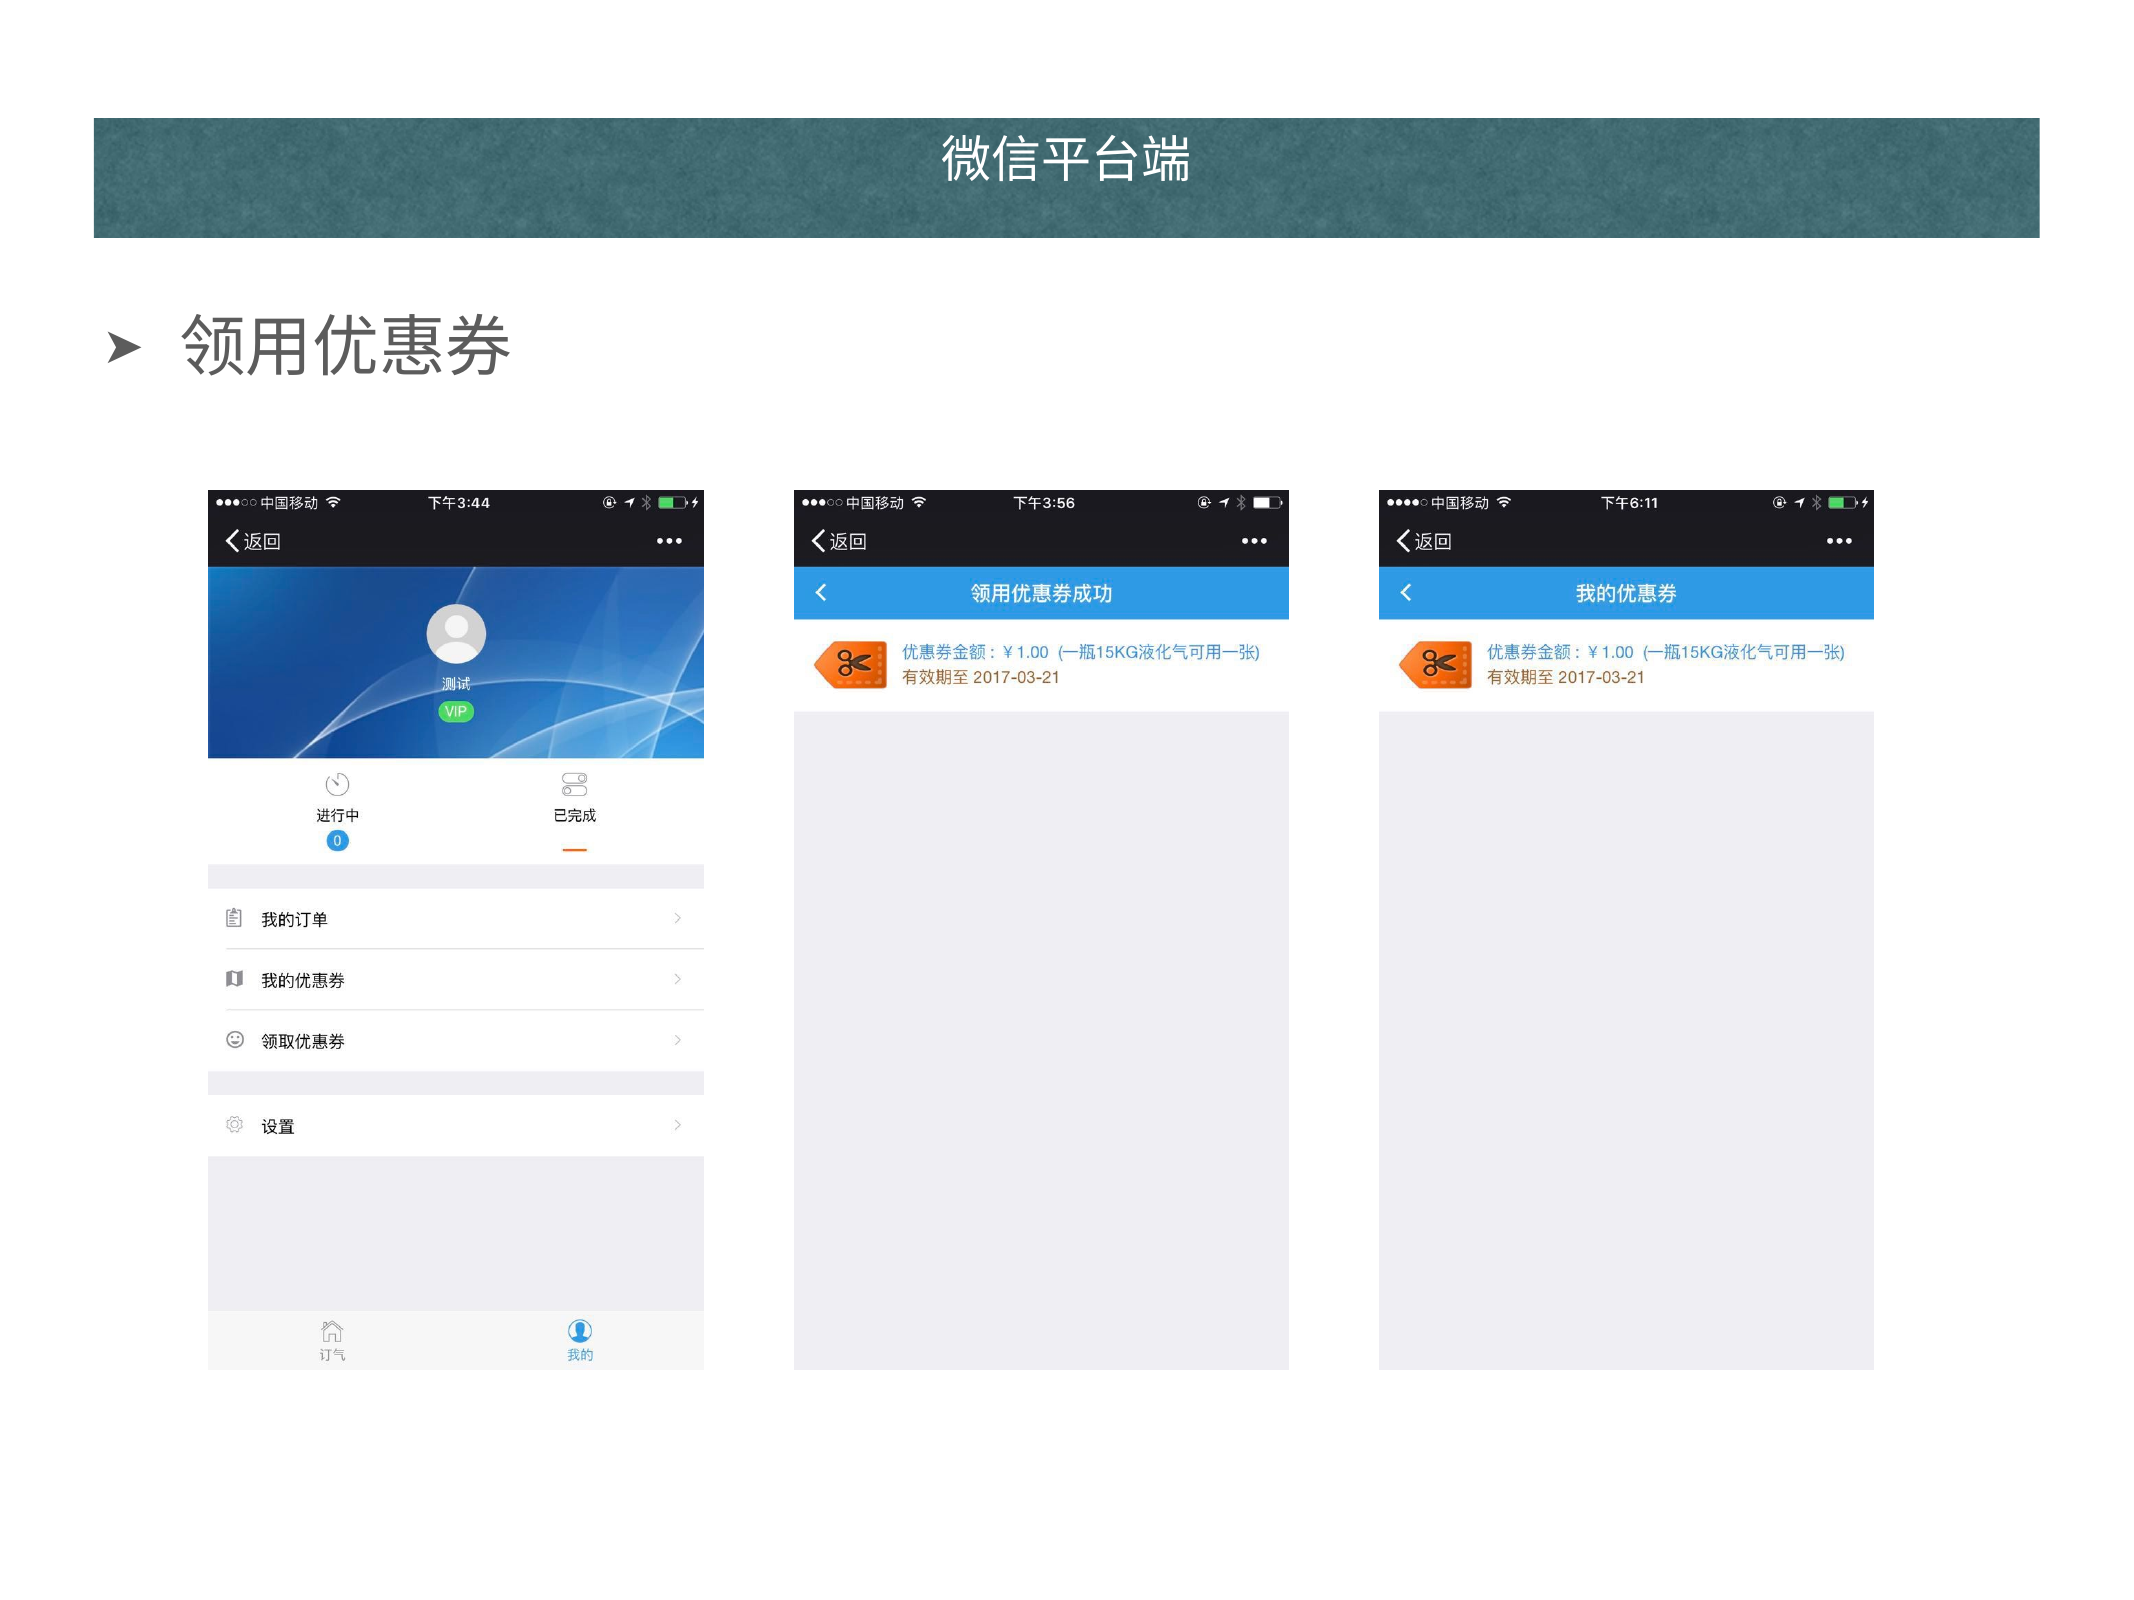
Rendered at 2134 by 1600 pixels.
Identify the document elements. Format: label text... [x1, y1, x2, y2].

list 领用优惠券 [93, 295, 2041, 1482]
picture [208, 490, 704, 1370]
title 微信平台端 [93, 118, 2041, 238]
picture [1379, 490, 1875, 1370]
picture [793, 490, 1289, 1370]
